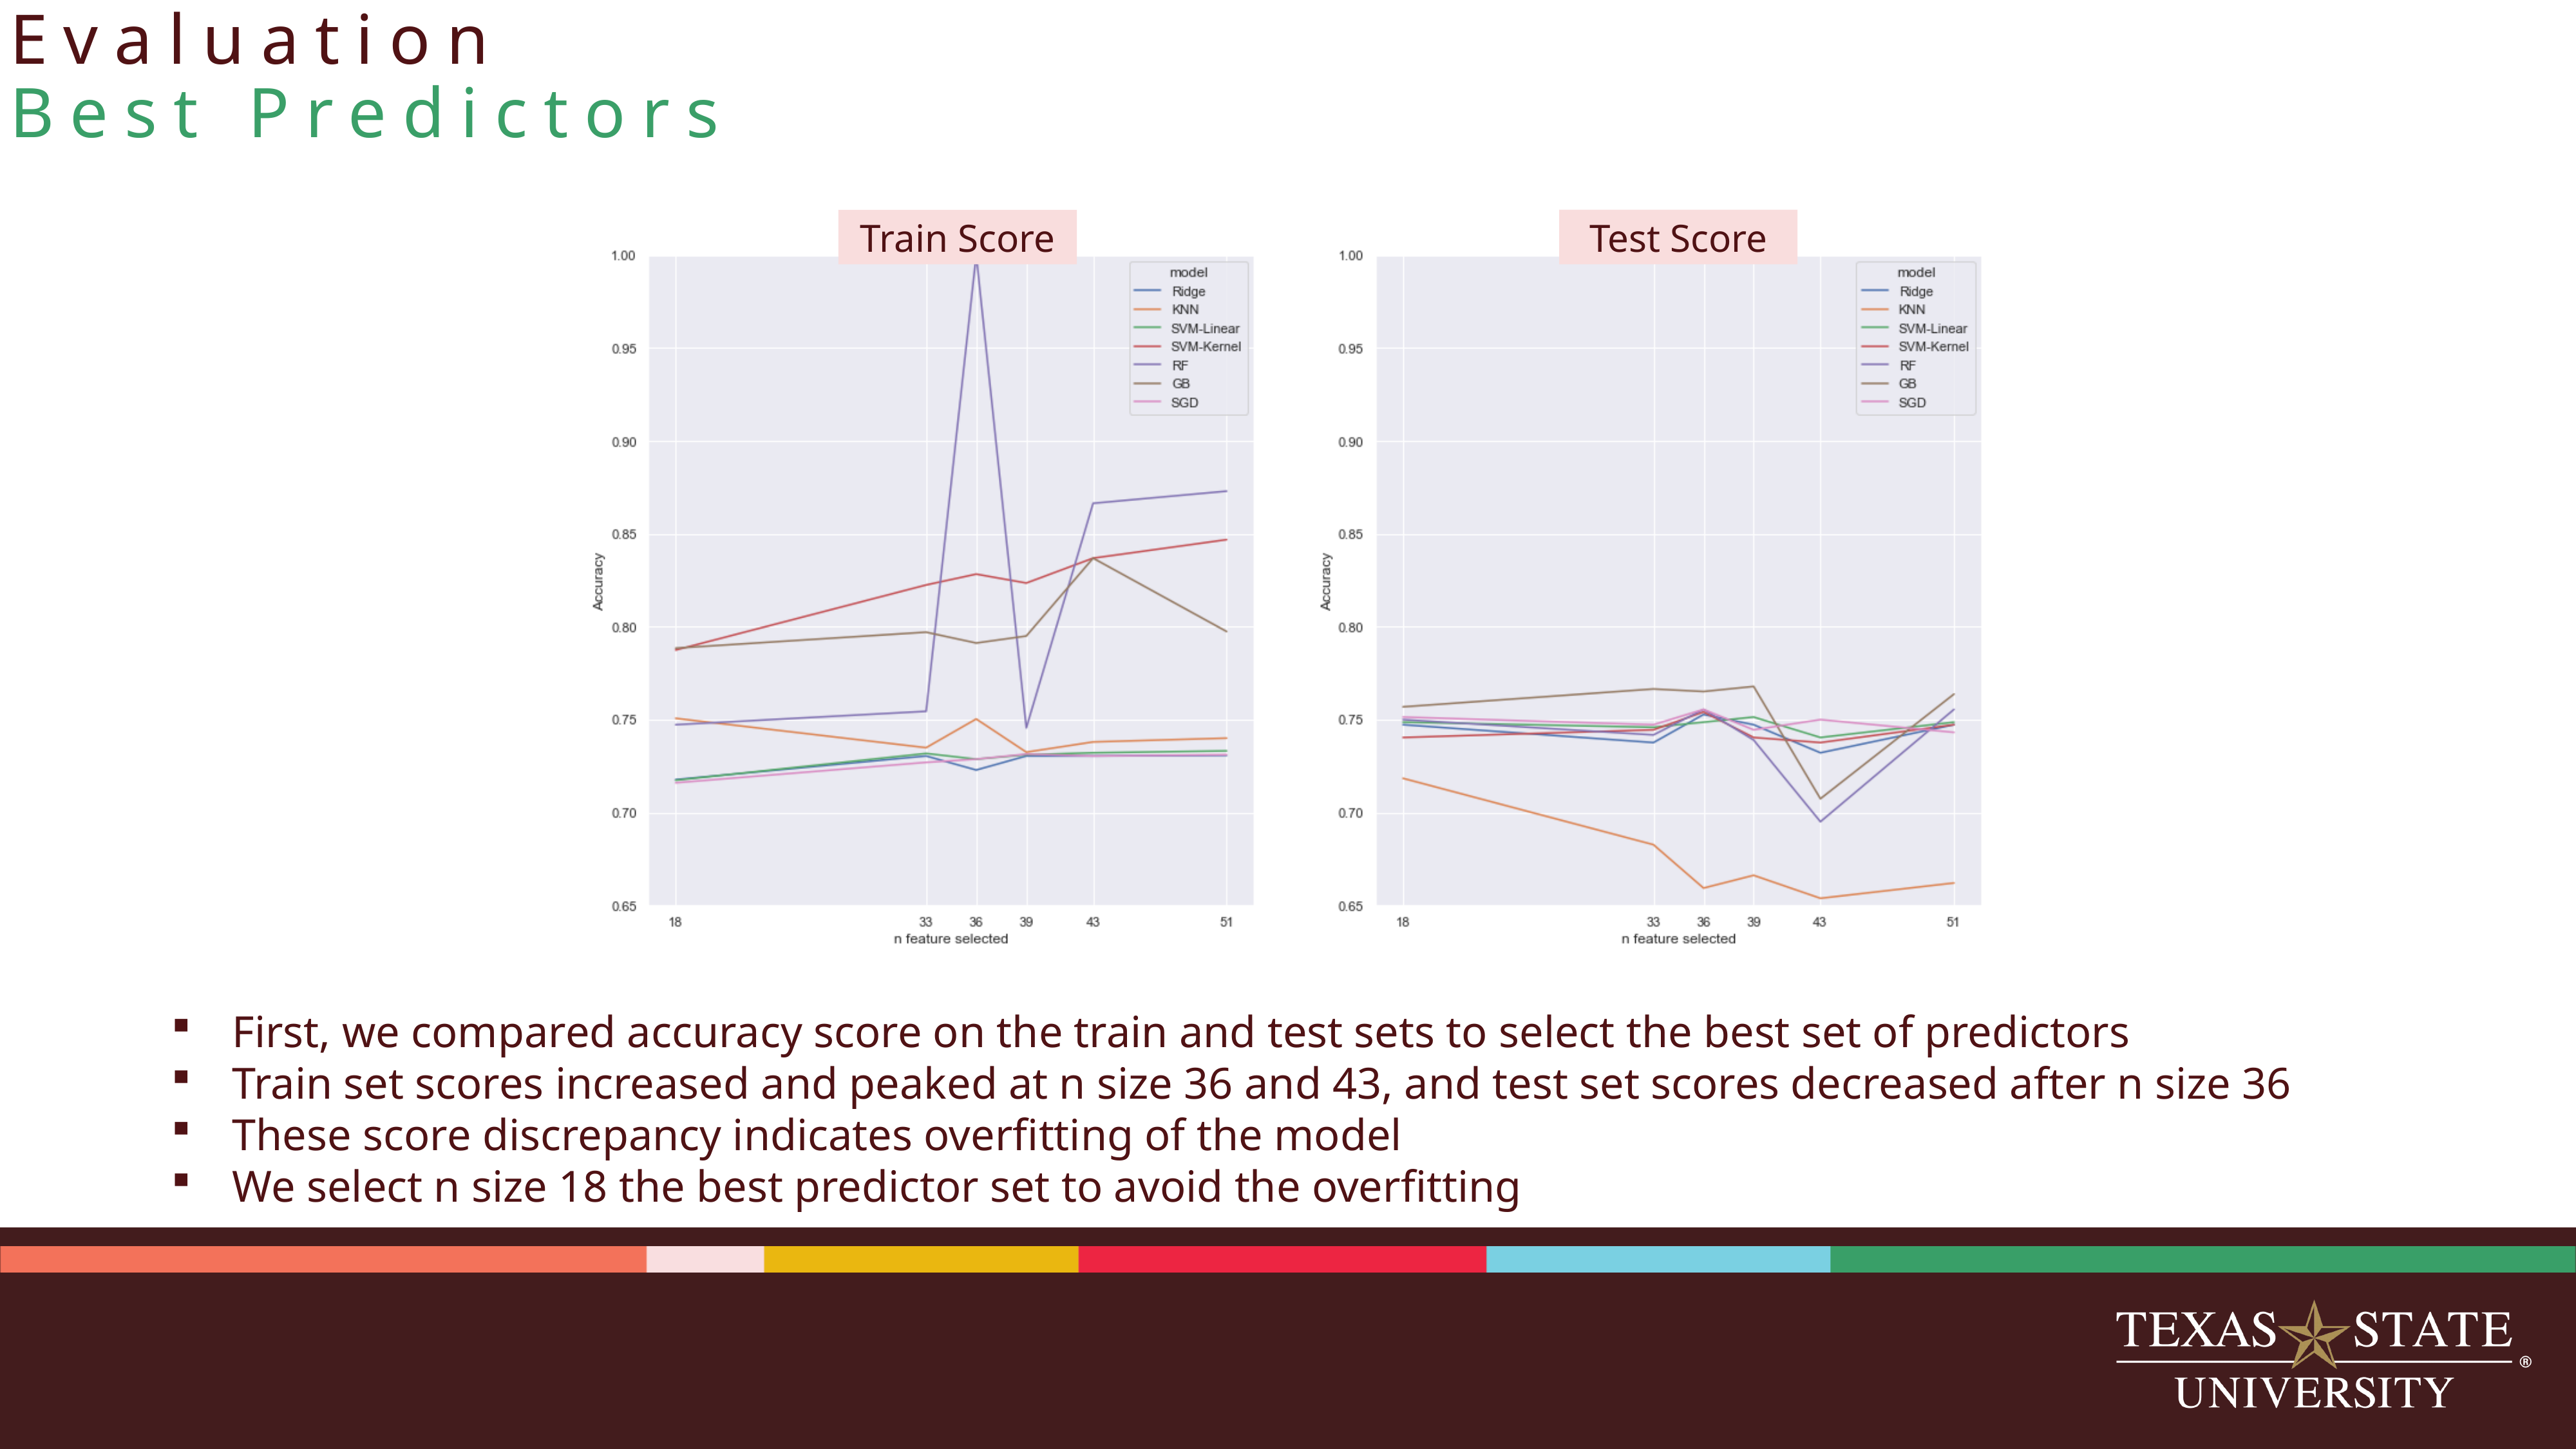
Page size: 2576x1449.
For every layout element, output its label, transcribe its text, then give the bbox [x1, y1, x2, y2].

title Evaluation Best Predictors [0, 0, 1449, 158]
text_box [586, 209, 1990, 954]
text_box First, we compared accuracy score on the train and test sets to select the best set of predictors Train set scores increased and peaked at n size 36 and 43, and test set scores decreased after n size 36 These score discrepancy indicates overfitting of the model We select n size 18 the best predictor set to avoid the overfitting [162, 999, 2377, 1267]
picture [0, 1246, 2576, 1449]
